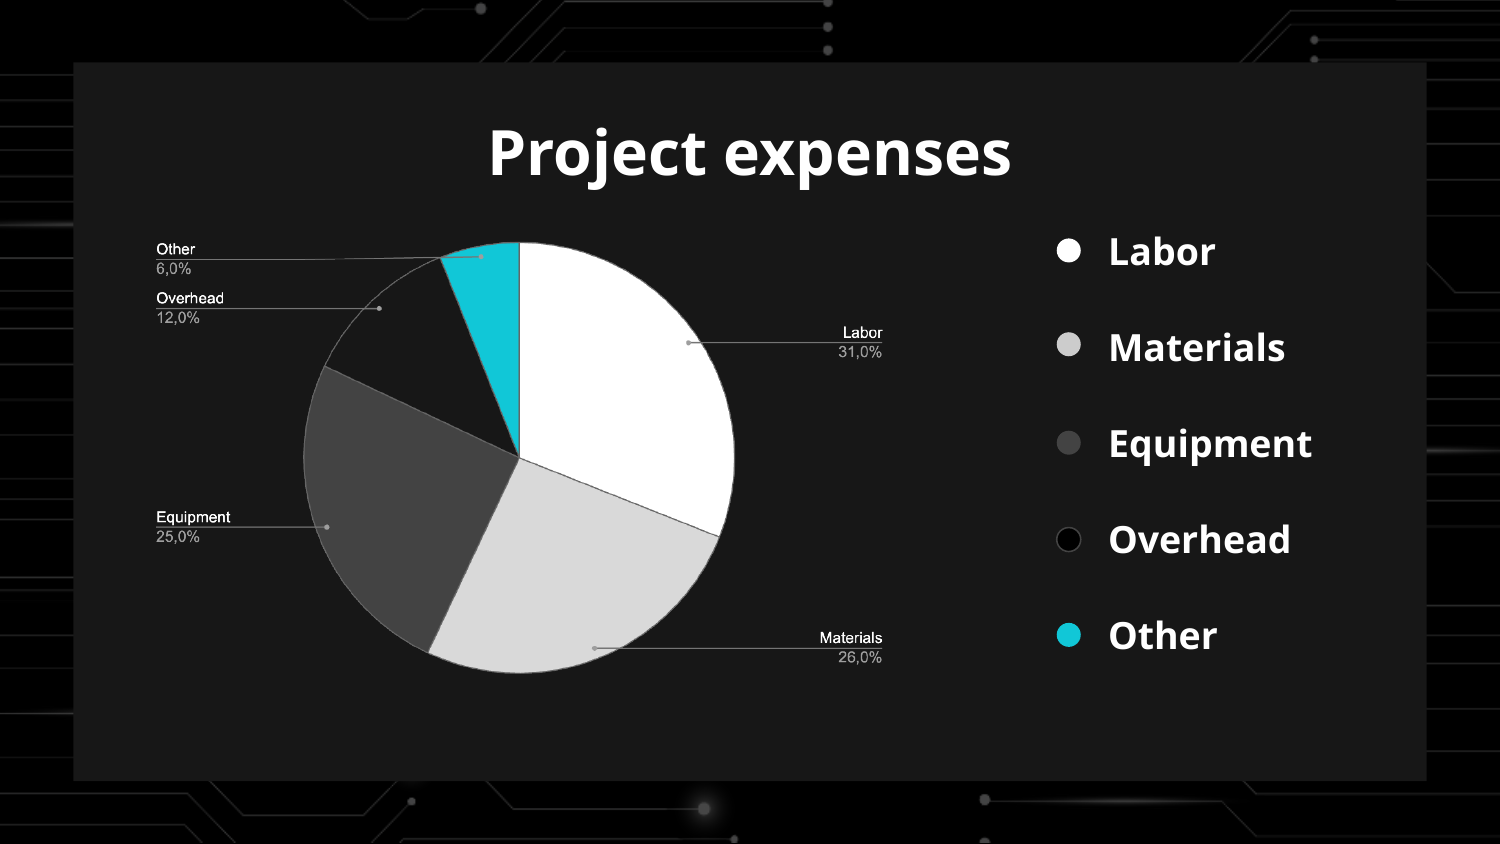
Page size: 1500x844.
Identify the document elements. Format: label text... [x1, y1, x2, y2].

text_box Equipment [1093, 412, 1368, 472]
text_box [1056, 622, 1081, 647]
text_box [1056, 238, 1081, 263]
text_box Materials [1093, 316, 1368, 376]
text_box Other [1093, 604, 1368, 664]
picture [0, 0, 1500, 843]
text_box [1056, 527, 1081, 552]
title Project expenses [118, 98, 1382, 192]
text_box [1056, 430, 1081, 455]
text_box [1056, 332, 1081, 357]
text_box Overhead [1093, 508, 1368, 568]
text_box Labor [1093, 221, 1368, 280]
